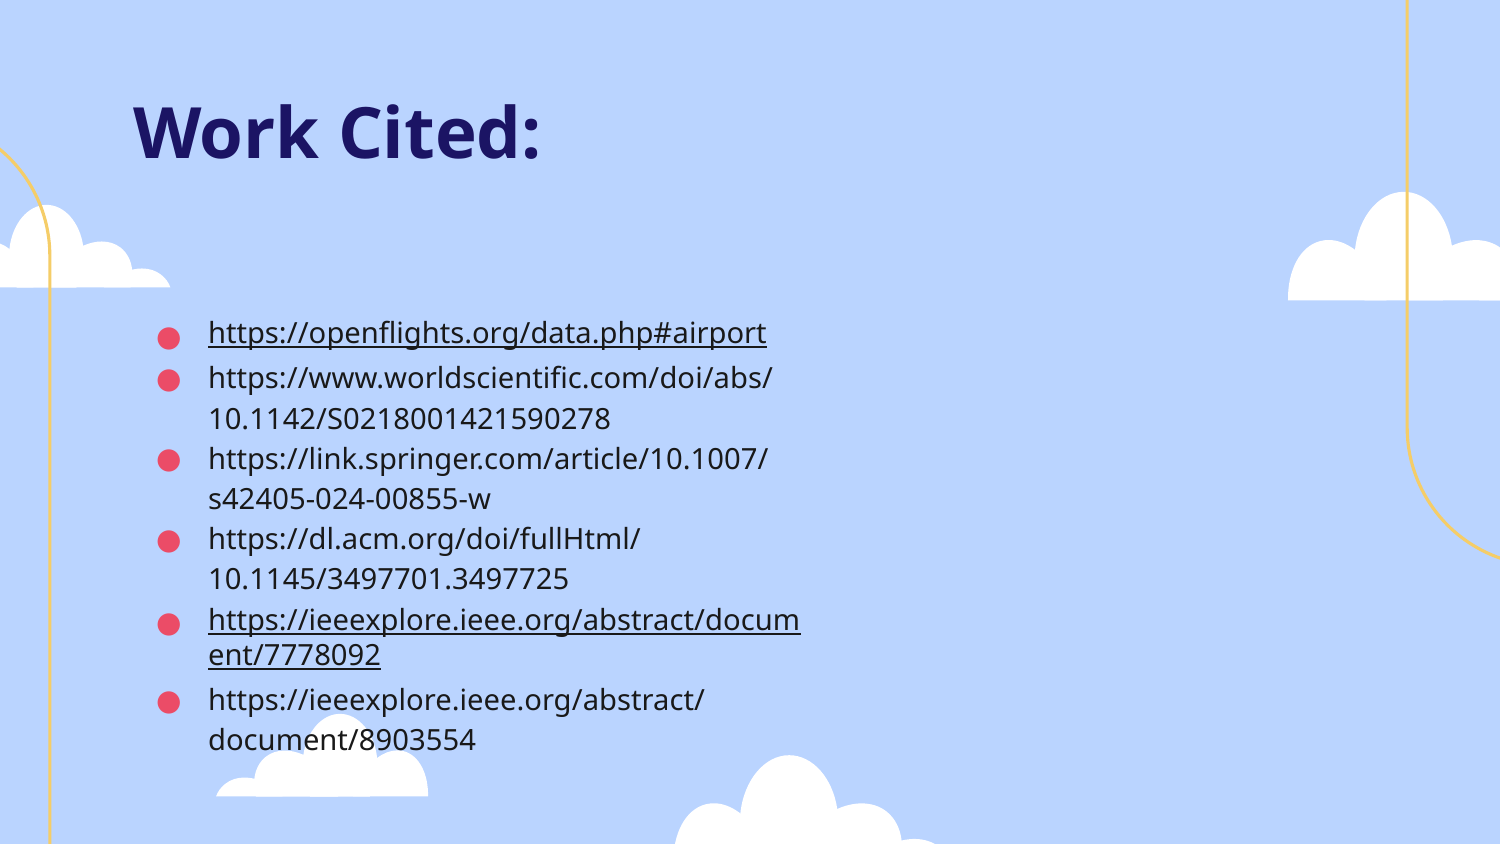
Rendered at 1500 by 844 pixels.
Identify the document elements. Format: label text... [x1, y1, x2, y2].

title Work Cited: [118, 72, 1383, 167]
list https://openflights.org/data.php#airport https://www.worldscientific.com/doi/abs/10.1142/S0218001421590278 https://link.springer.com/article/10.1007/s42405-024-00855-w https://dl.acm.org/doi/fullHtml/10.1145/3497701.3497725 https://ieeexplore.ieee.org/abstract/document/7778092 https://ieeexplore.ieee.org/abstract/document/8903554 [118, 293, 823, 670]
